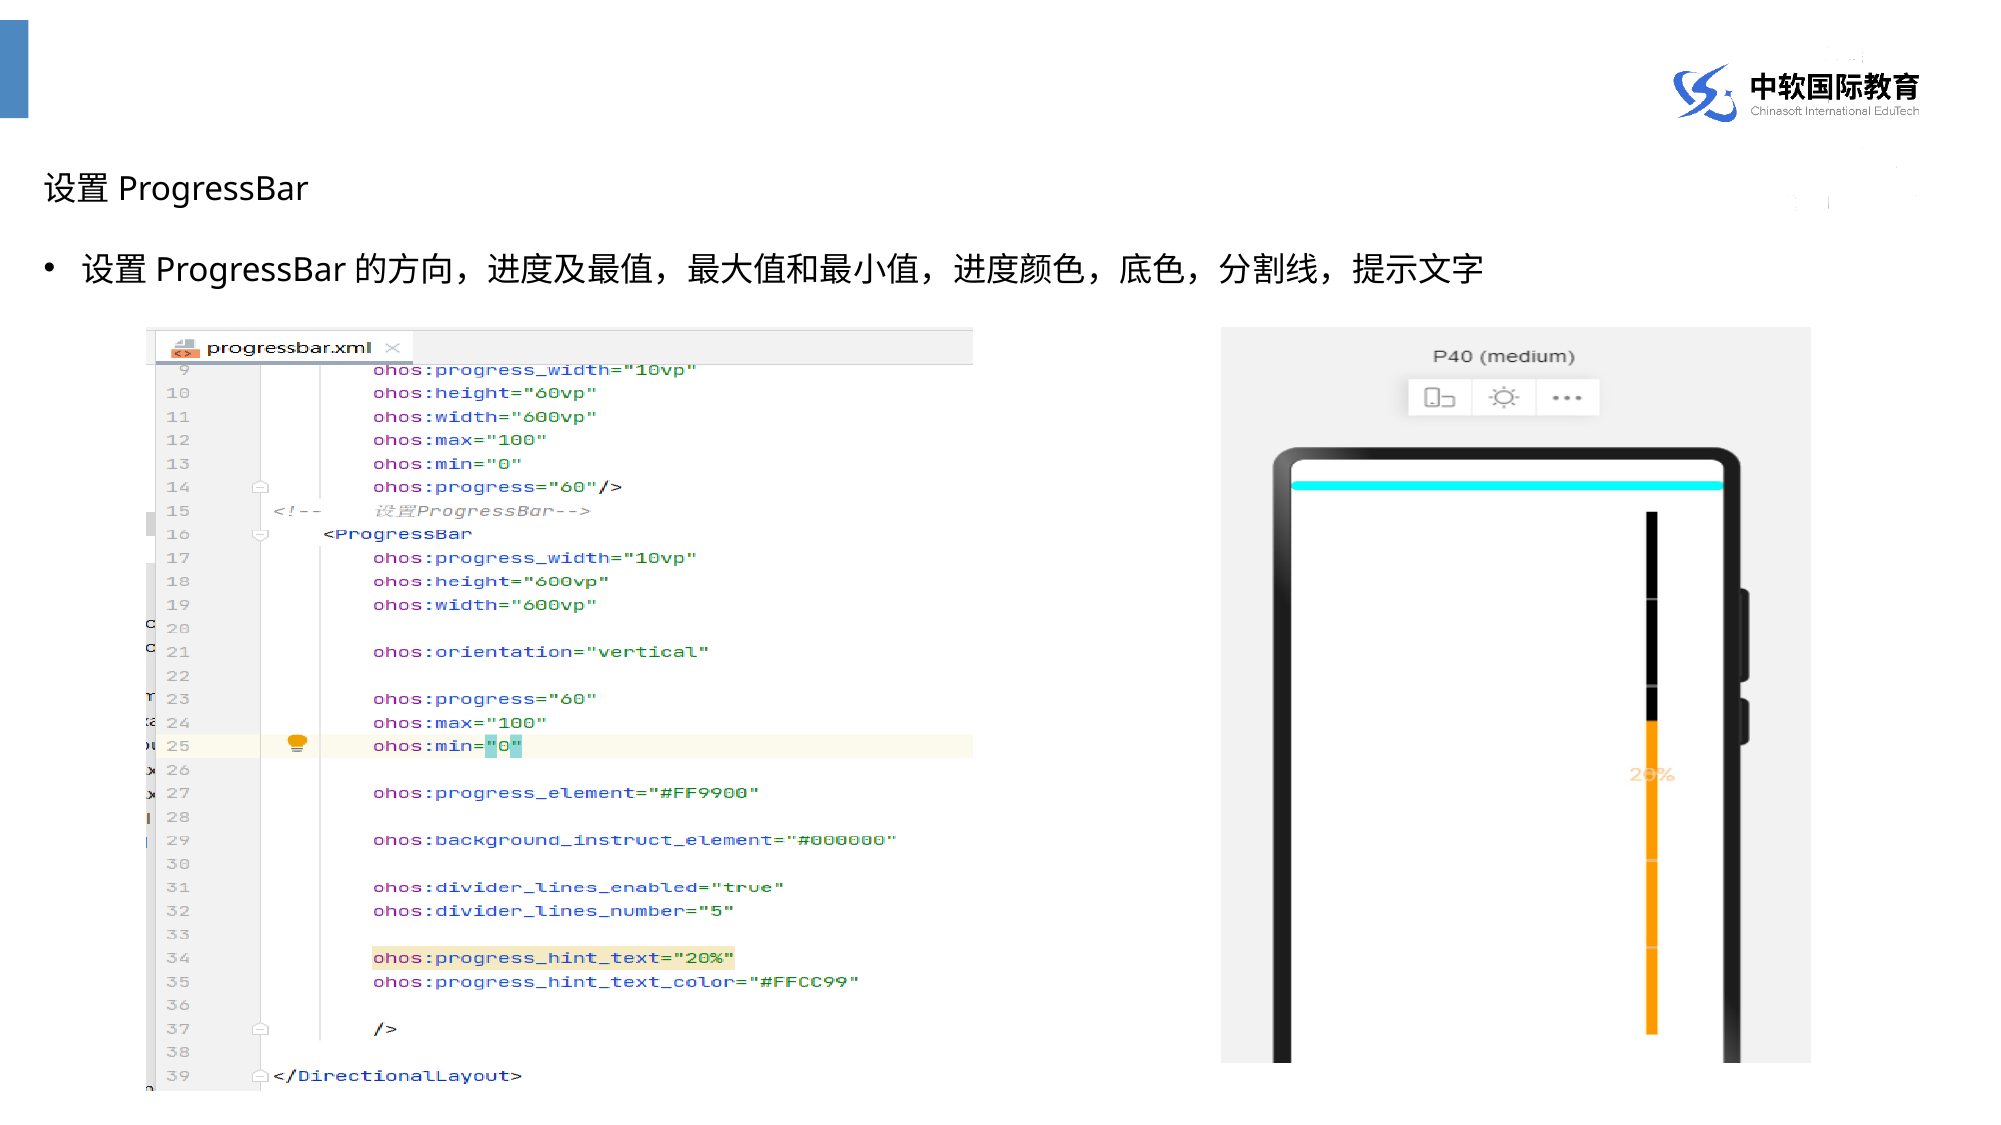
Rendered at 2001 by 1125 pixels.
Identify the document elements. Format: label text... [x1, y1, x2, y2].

picture [1611, 26, 1981, 147]
picture [146, 327, 973, 1091]
list 设置ProgressBar 设置ProgressBar的方向，进度及最值，最大值和最小值，进度颜色，底色，分割线，提示文字 [28, 139, 1977, 923]
picture [1221, 327, 1811, 1063]
